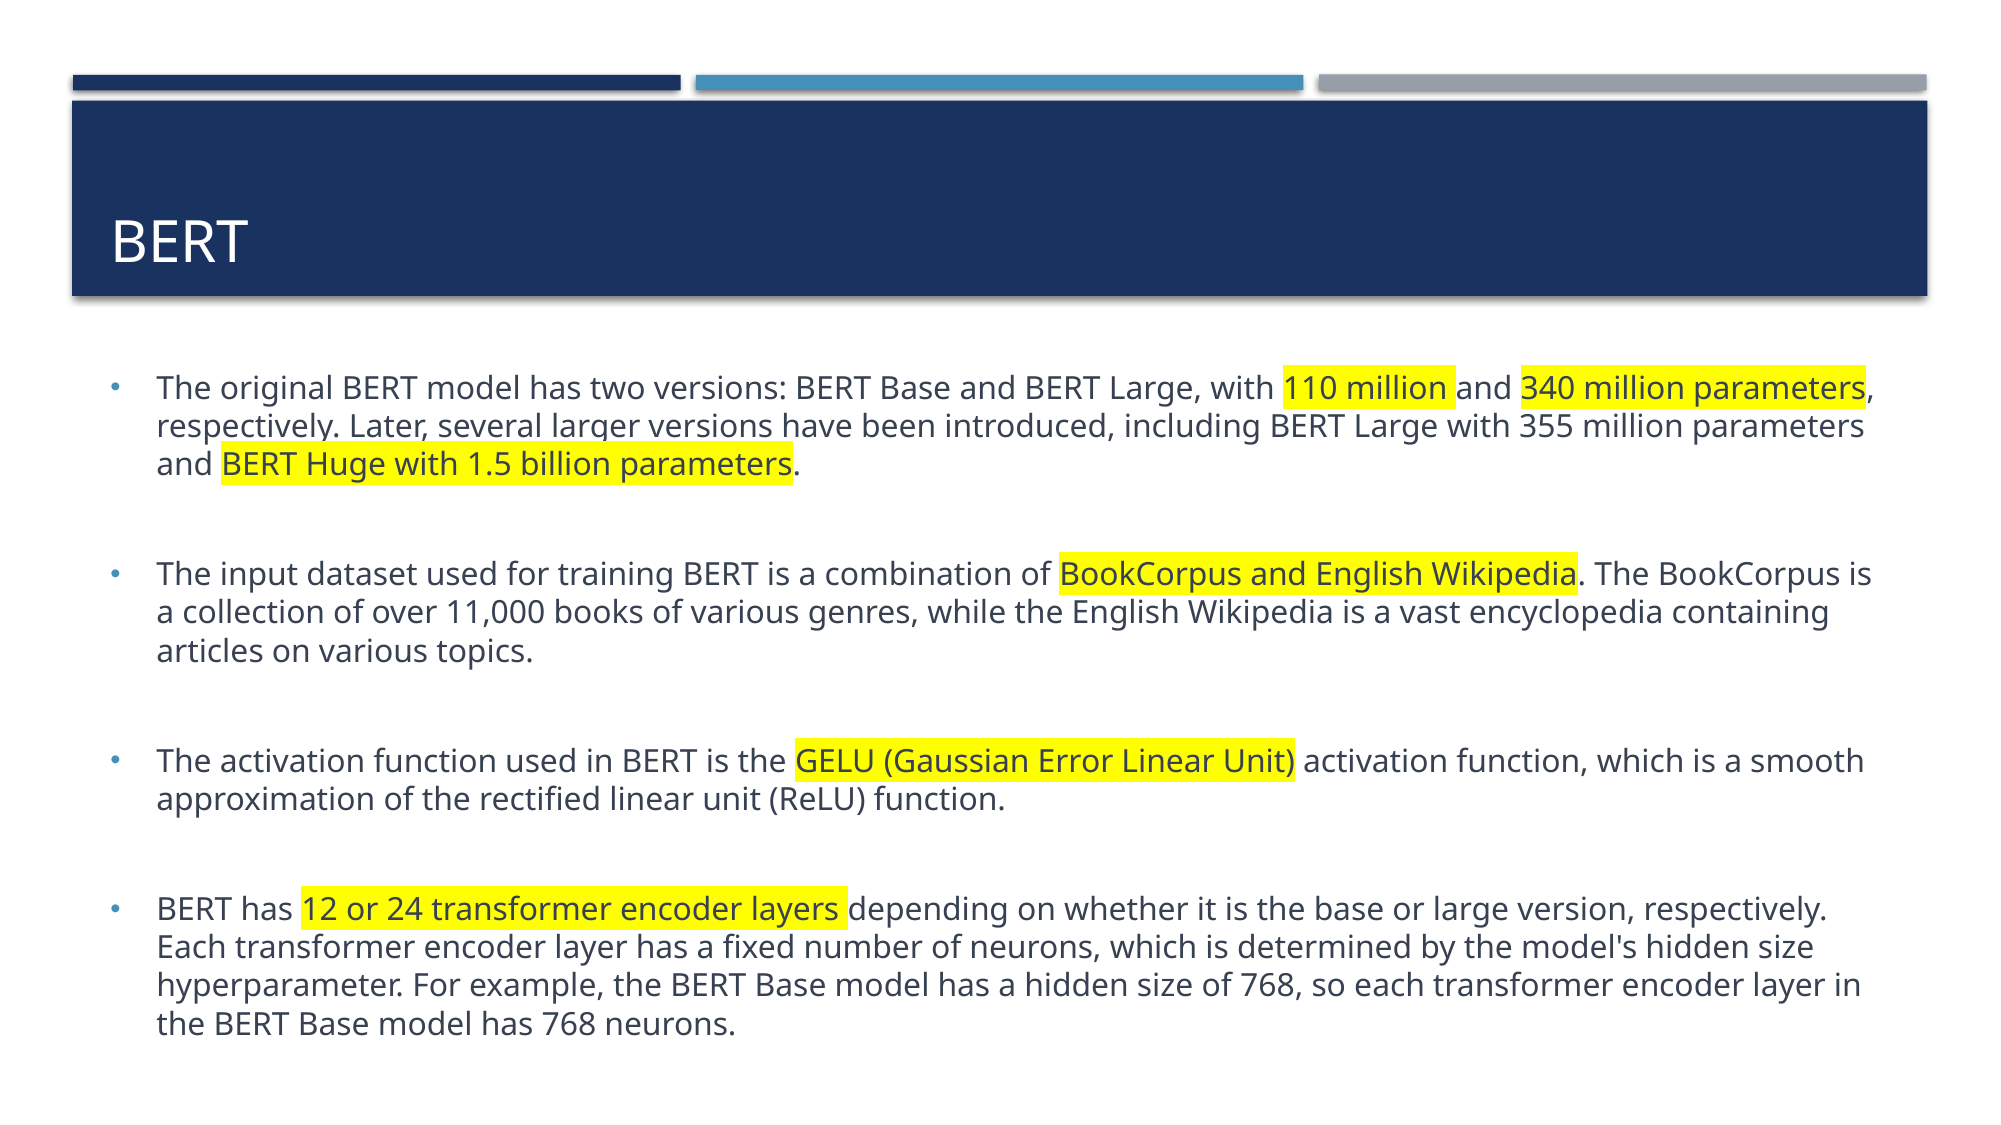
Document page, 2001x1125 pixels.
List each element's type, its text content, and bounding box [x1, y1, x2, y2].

list The original BERT model has two versions: BERT Base and BERT Large, with 110 million and 340 million parameters, respectively. Later, several larger versions have been introduced, including BERT Large with 355 million parameters and BERT Huge with 1.5 billion parameters. The input dataset used for training BERT is a combination of BookCorpus and English Wikipedia. The BookCorpus is a collection of over 11,000 books of various genres, while the English Wikipedia is a vast encyclopedia containing articles on various topics. The activation function used in BERT is the GELU (Gaussian Error Linear Unit) activation function, which is a smooth approximation of the rectified linear unit (ReLU) function. BERT has 12 or 24 transformer encoder layers depending on whether it is the base or large version, respectively. Each transformer encoder layer has a fixed number of neurons, which is determined by the model's hidden size hyperparameter. For example, the BERT Base model has a hidden size of 768, so each transformer encoder layer in the BERT Base model has 768 neurons. [95, 357, 1905, 1052]
title BERT [95, 115, 1905, 282]
